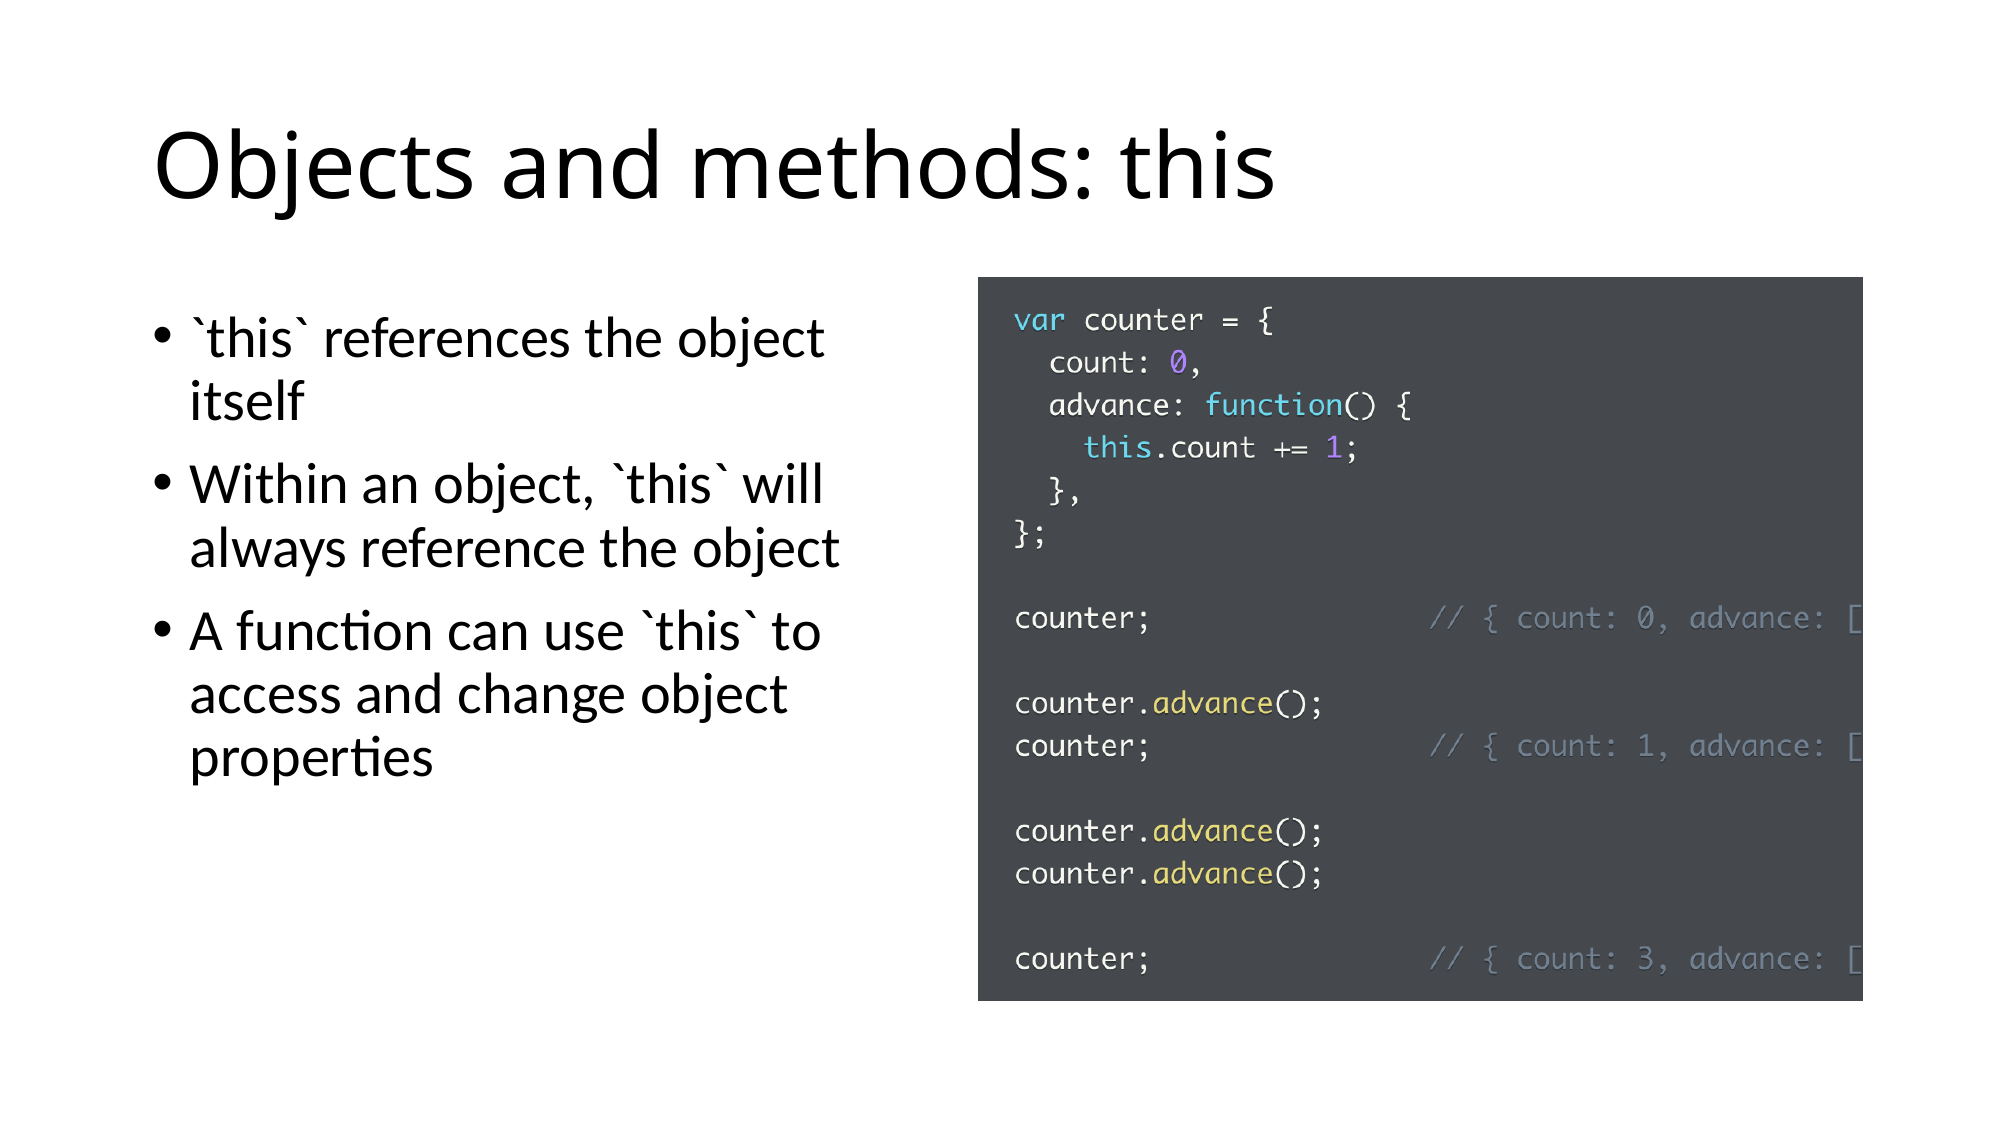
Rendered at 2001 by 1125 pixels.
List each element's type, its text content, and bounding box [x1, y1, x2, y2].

title Objects and methods: this [137, 59, 1863, 278]
list `this` references the object itself Within an object, `this` will always reference the object A function can use `this` to access and change object properties [137, 299, 941, 1014]
picture [978, 277, 1863, 1001]
